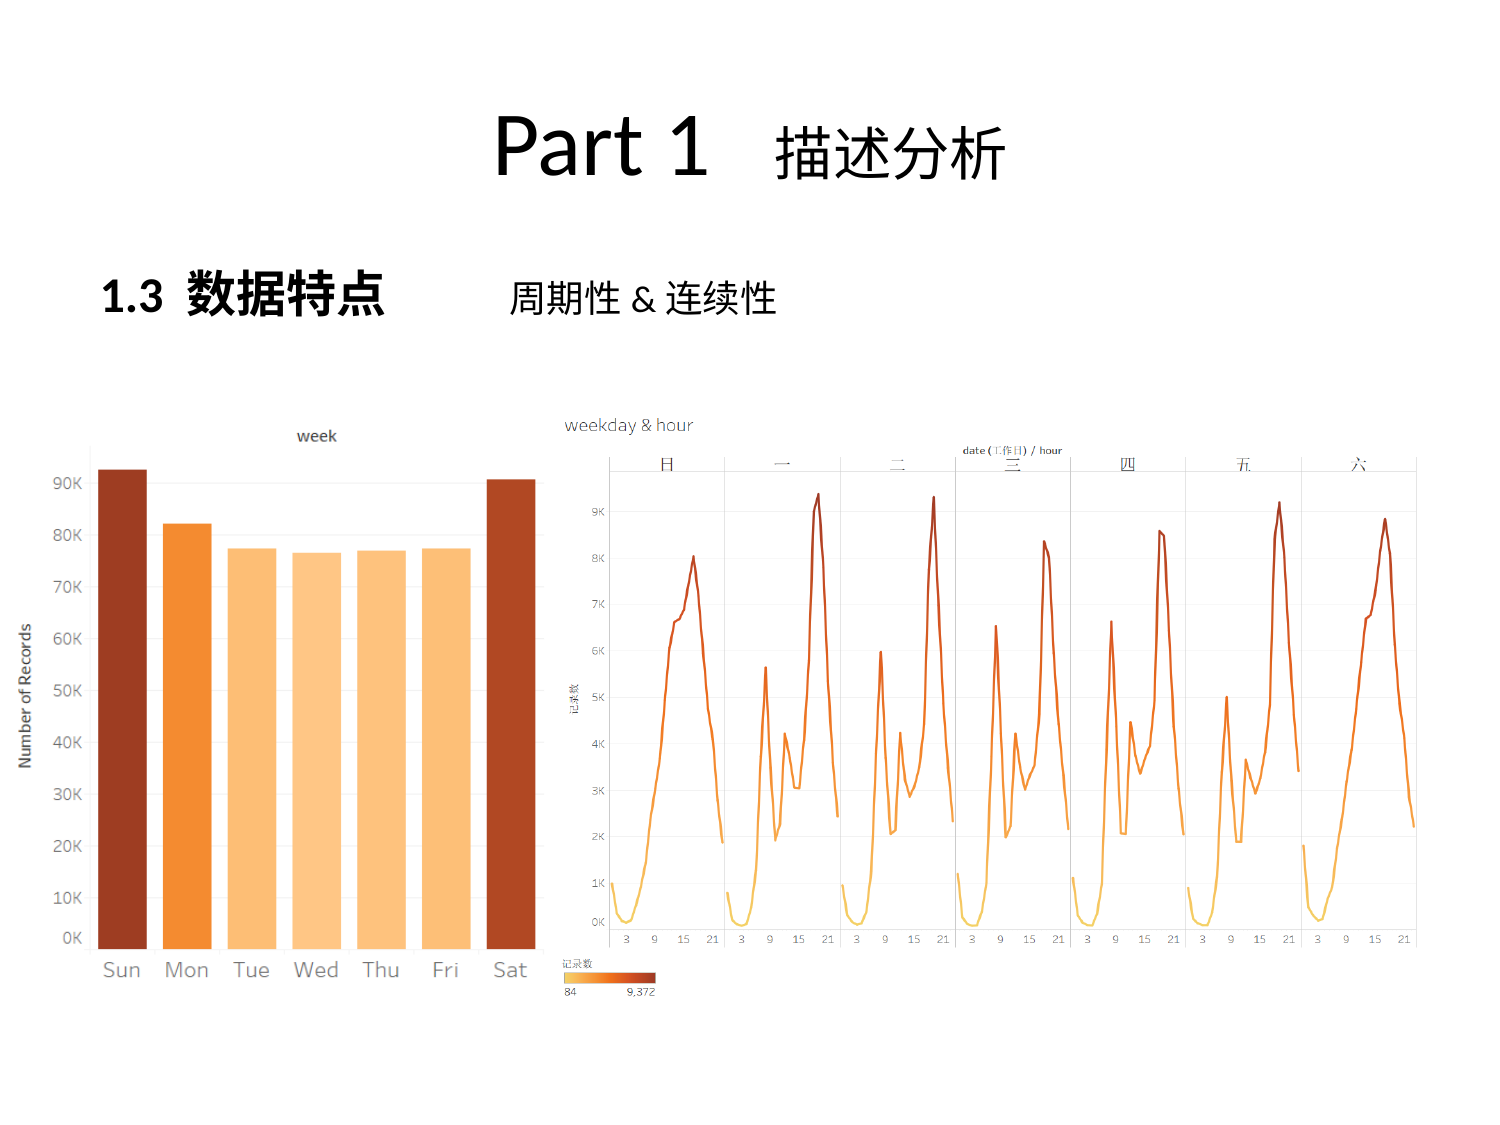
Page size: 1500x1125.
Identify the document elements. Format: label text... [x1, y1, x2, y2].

title Part 1 描述分析 [75, 45, 1425, 233]
text_box 1.3 数据特点 [84, 255, 402, 330]
picture [0, 408, 1417, 1000]
text_box 周期性&连续性 [494, 267, 793, 327]
